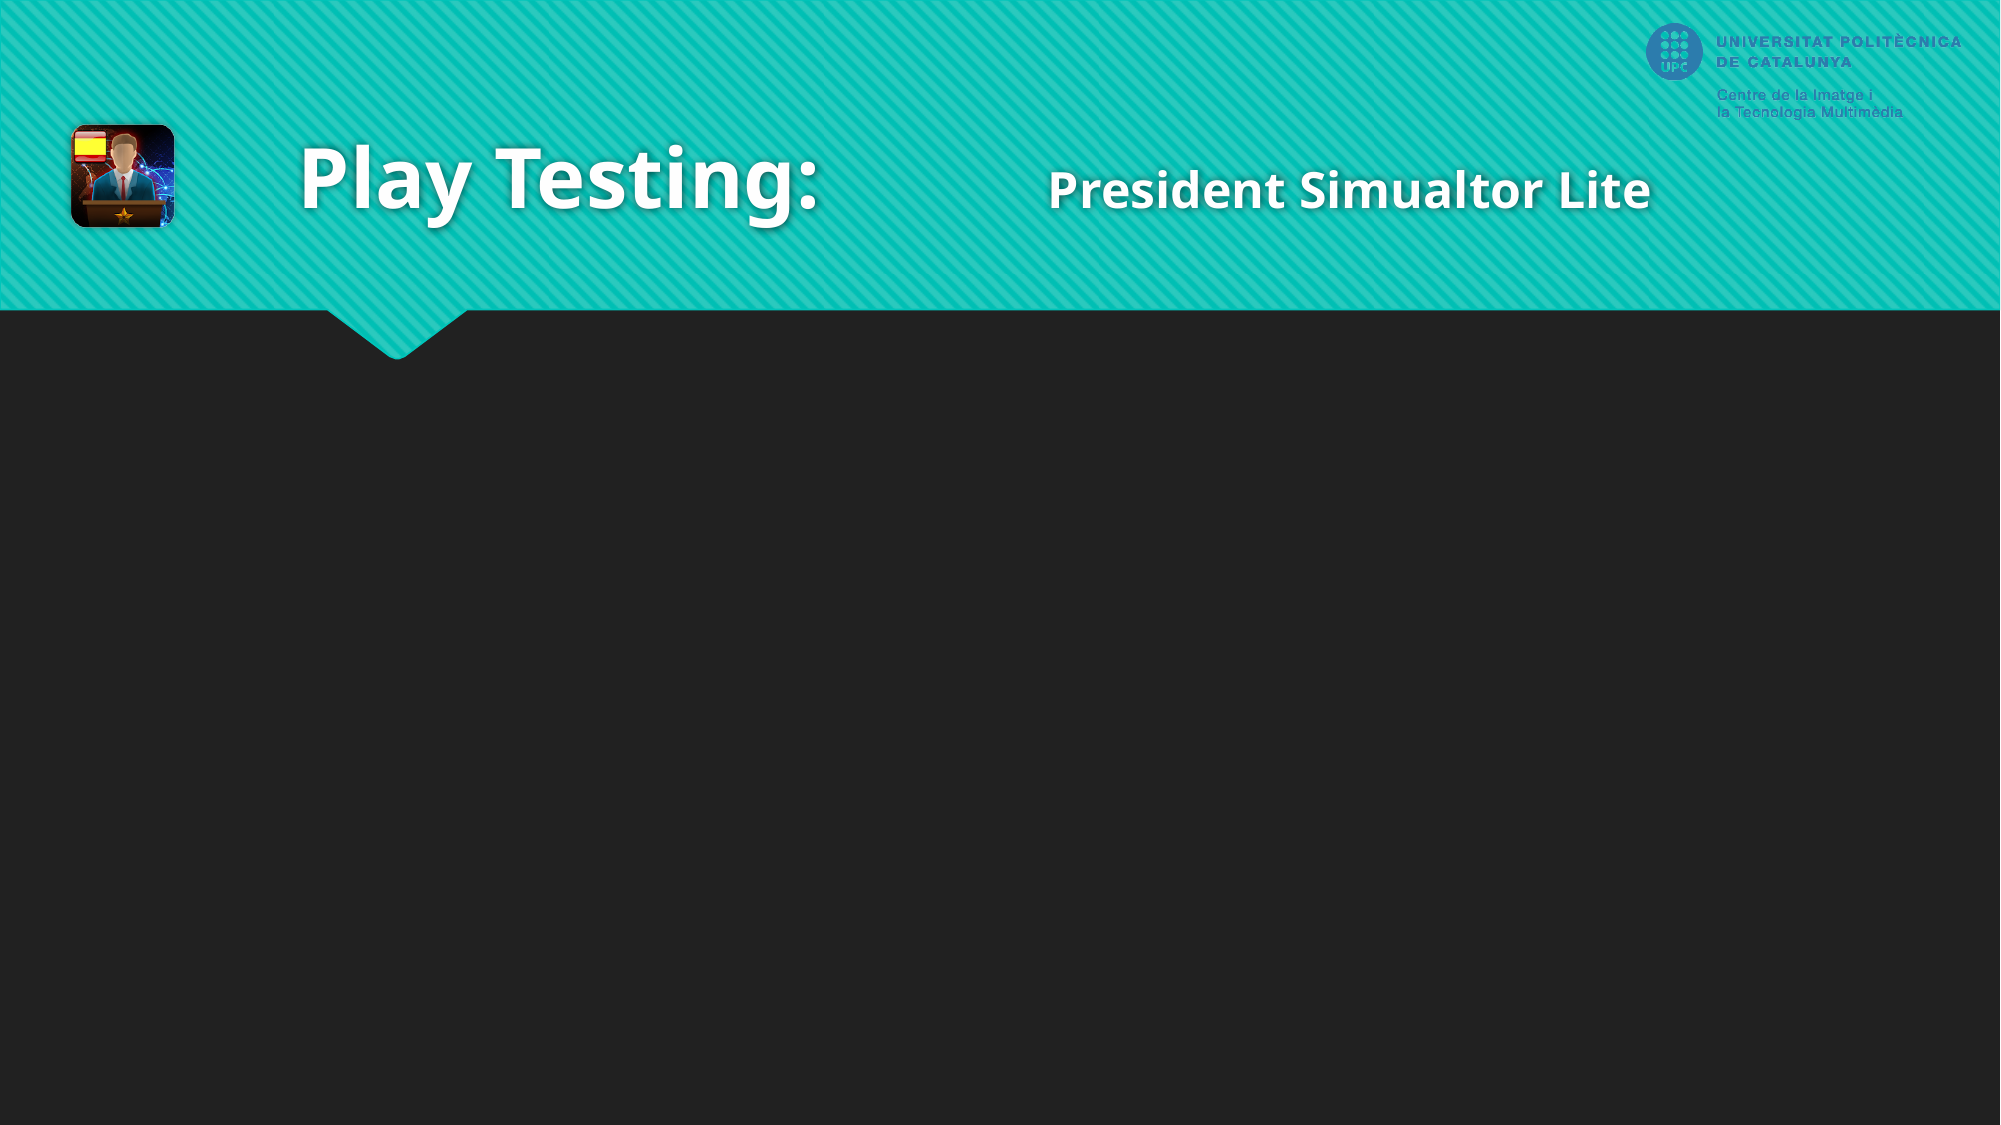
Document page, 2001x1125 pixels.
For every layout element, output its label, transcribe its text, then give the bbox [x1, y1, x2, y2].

picture [1646, 23, 1961, 120]
title Play Testing: President Simualtor Lite [132, 73, 1868, 233]
picture [65, 119, 181, 233]
